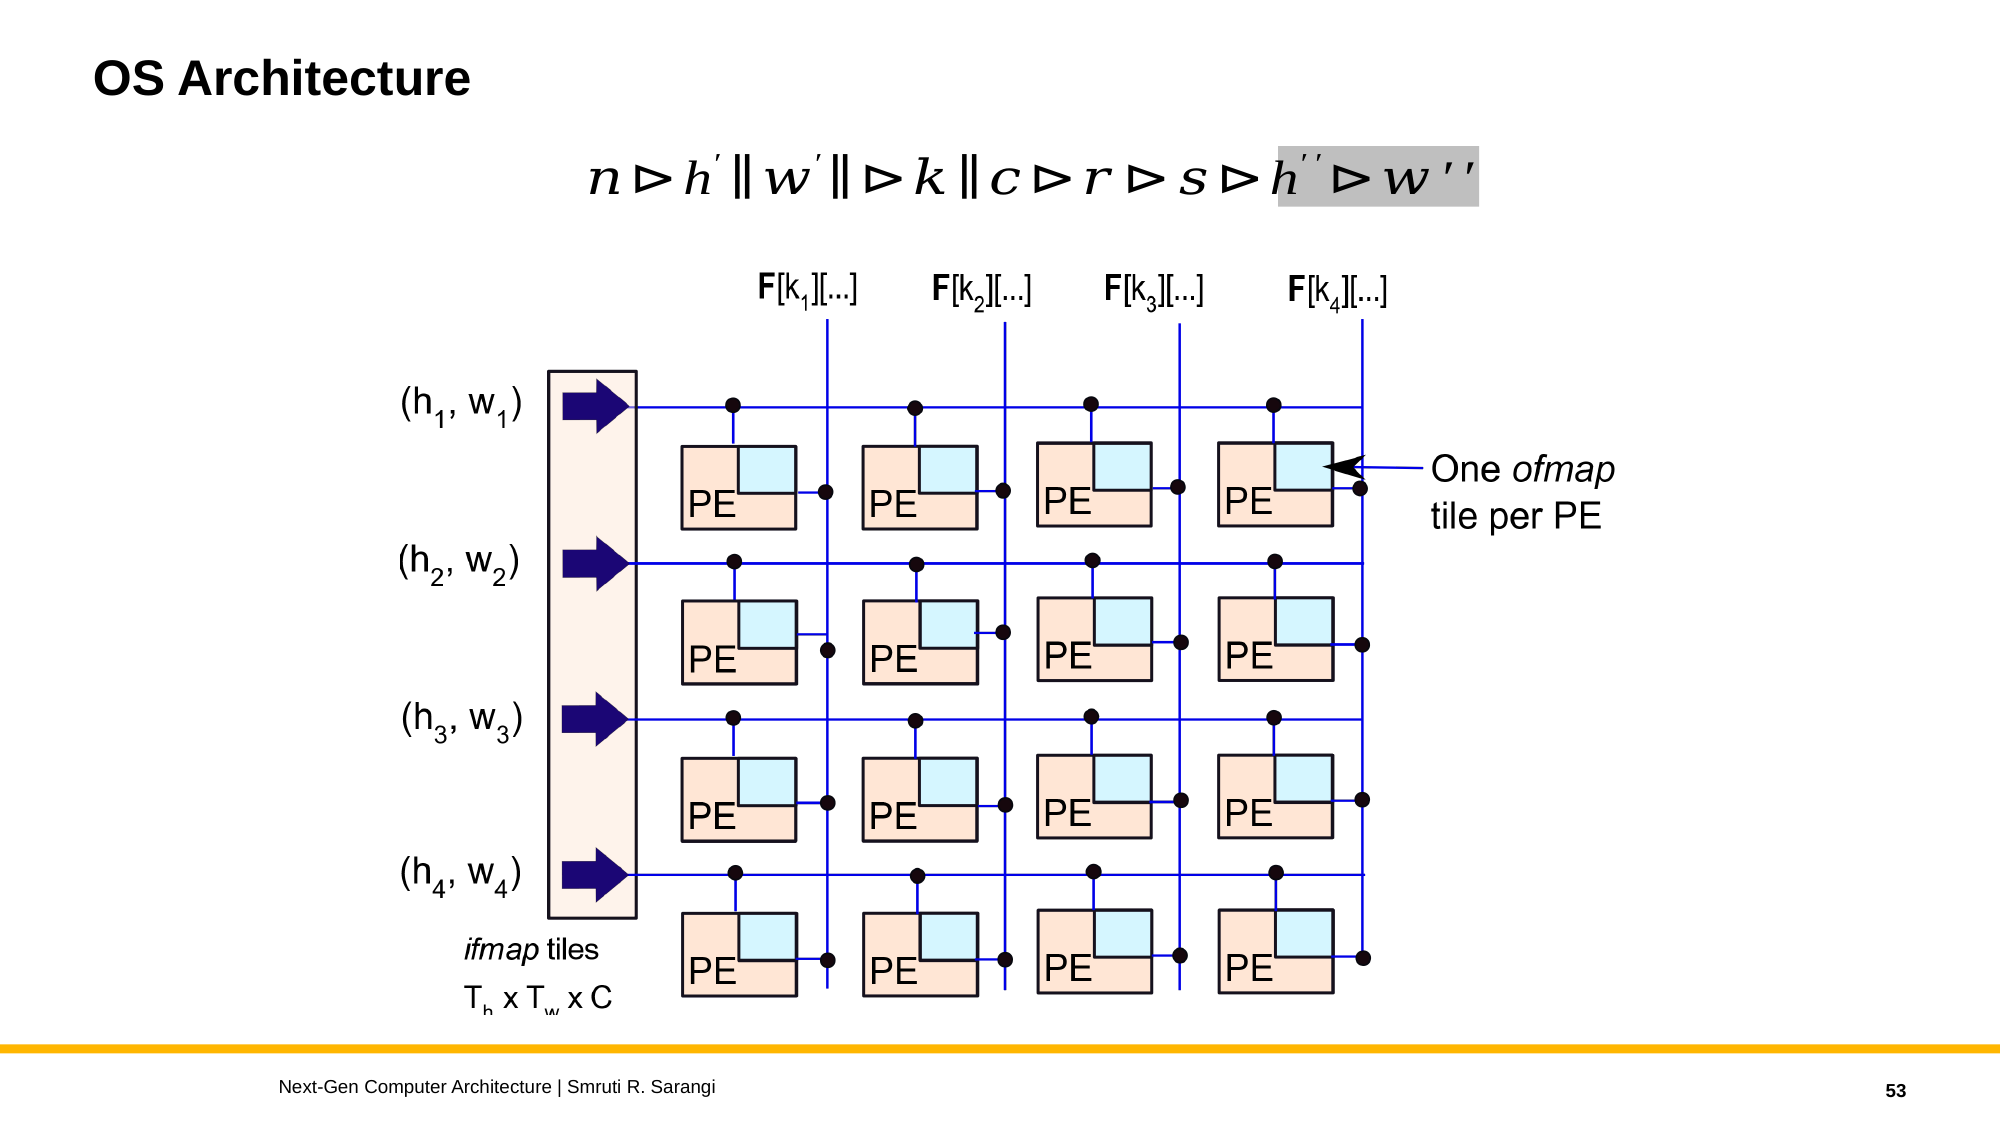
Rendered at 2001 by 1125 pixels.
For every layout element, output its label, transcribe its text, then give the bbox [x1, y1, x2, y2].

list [400, 271, 1635, 1015]
title OS Architecture [78, 45, 1578, 180]
slide_number 53 [1711, 1071, 1922, 1109]
text_box [1277, 180, 1480, 208]
footer Next-Gen Computer Architecture | Smruti R. Sarangi [263, 1067, 1464, 1105]
